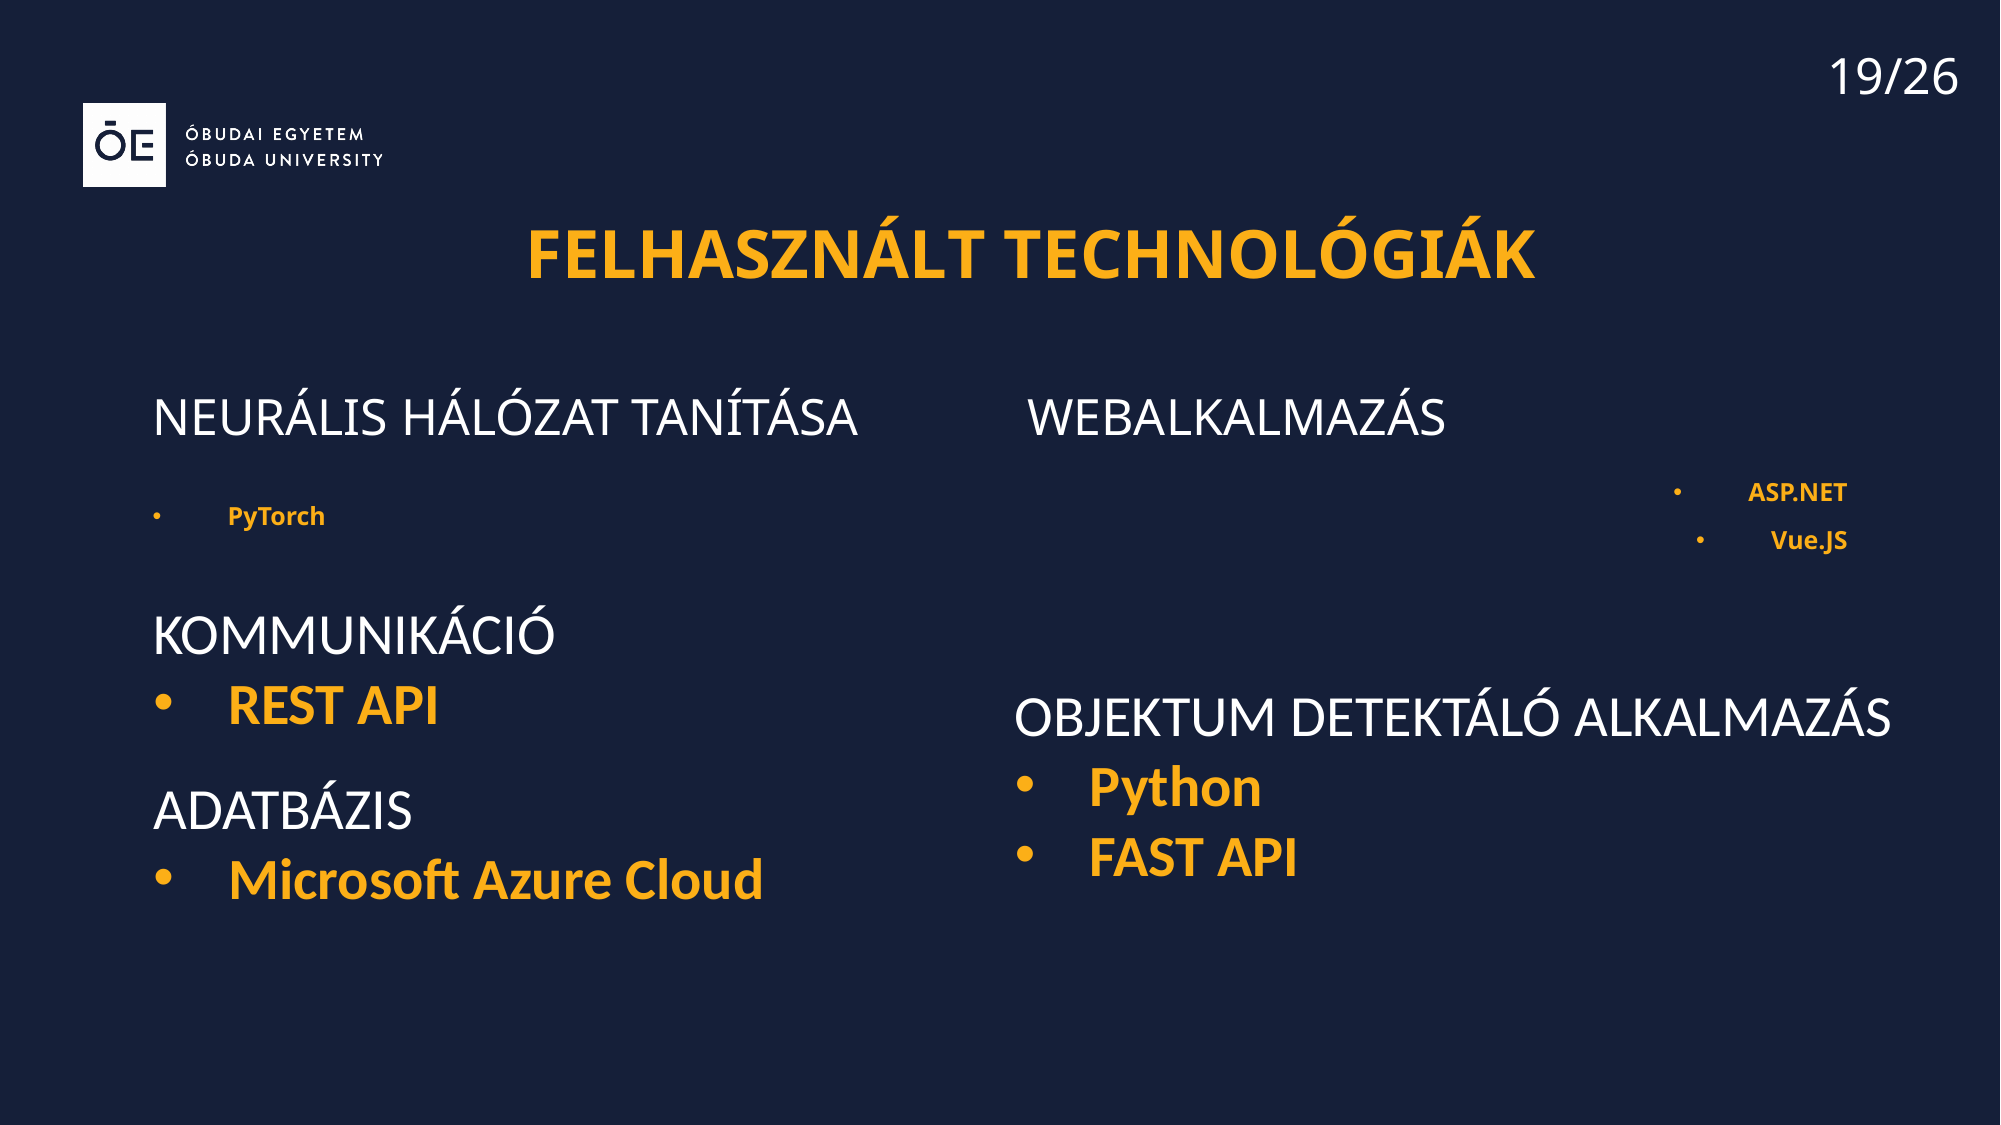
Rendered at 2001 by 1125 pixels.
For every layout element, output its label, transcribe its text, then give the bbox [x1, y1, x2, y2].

list NEURÁLIS HÁLÓZAT TANÍTÁSA [137, 318, 984, 454]
text_box KOMMUNIKÁCIÓ REST API [138, 589, 929, 744]
text_box FELHASZNÁLT TECHNOLÓGIÁK [510, 204, 1551, 300]
text_box ADATBÁZIS Microsoft Azure Cloud [138, 763, 929, 919]
text_box OBJEKTUM DETEKTÁLÓ ALKALMAZÁS Python FAST API [999, 670, 1921, 896]
list ASP.NET Vue.JS [1012, 454, 1863, 629]
list WEBALKALMAZÁS [1012, 318, 1863, 454]
list PyTorch [137, 454, 984, 629]
text_box 19/26 [1812, 37, 1983, 112]
